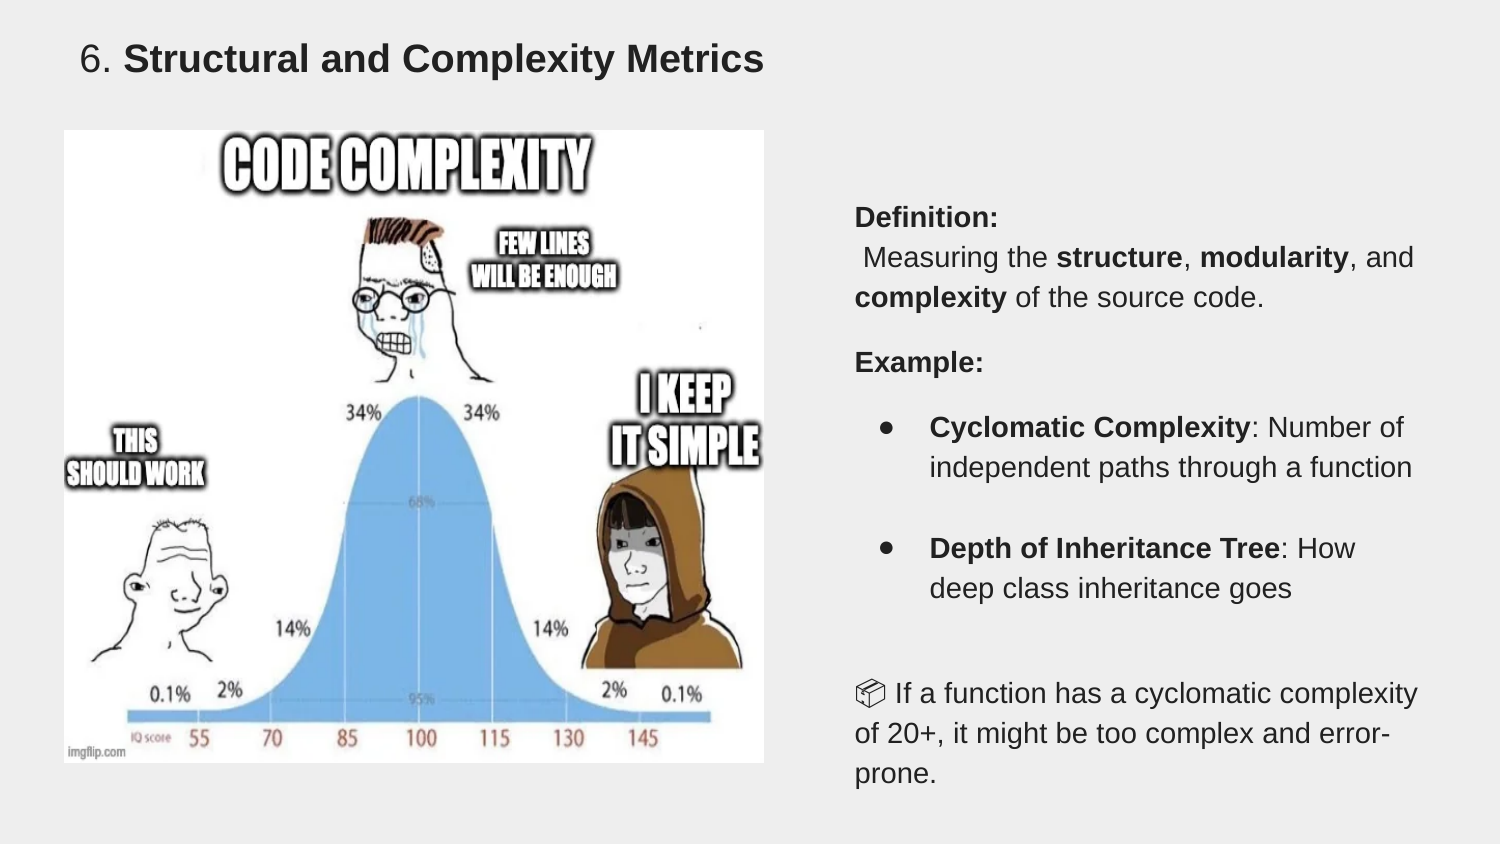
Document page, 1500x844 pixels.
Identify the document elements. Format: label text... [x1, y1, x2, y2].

text_box 6. Structural and Complexity Metrics [64, 18, 1298, 96]
picture [64, 129, 765, 763]
text_box Definition: Measuring the structure, modularity, and complexity of the source code. Example: Cyclomatic Complexity: Number of independent paths through a function Depth of Inheritance Tree: How deep class inheritance goes 📦 If a function has a cyclomatic complexity of 20+, it might be too complex and error-prone. [839, 177, 1441, 722]
